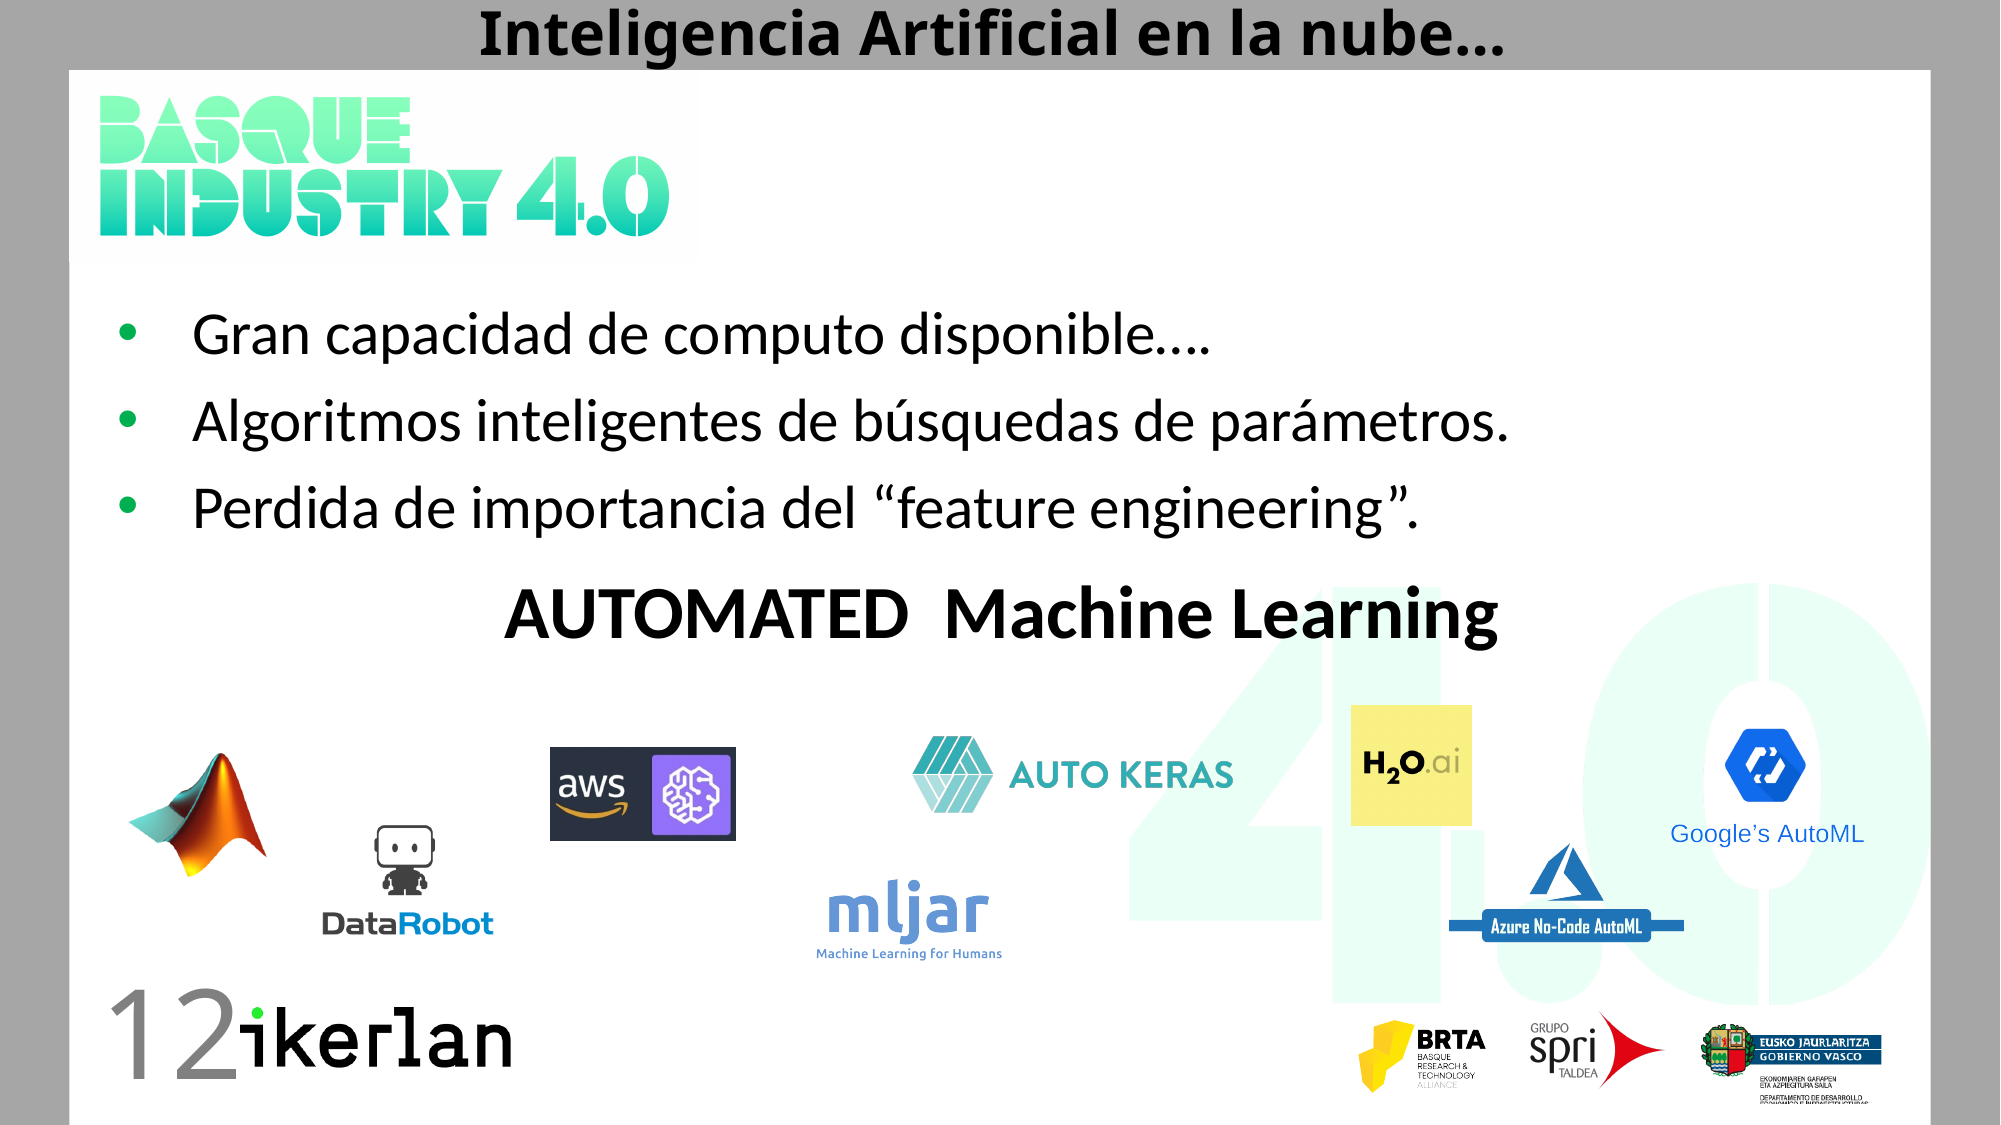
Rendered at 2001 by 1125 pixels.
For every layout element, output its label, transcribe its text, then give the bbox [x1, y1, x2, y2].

picture [239, 1007, 514, 1076]
title Inteligencia Artificial en la nube… [464, 0, 1900, 122]
list Gran capacidad de computo disponible…. Algoritmos inteligentes de búsquedas de parámetros. Perdida de importancia del “feature engineering”. [102, 200, 1903, 943]
picture [550, 747, 736, 841]
picture [891, 715, 1254, 834]
picture [69, 70, 700, 262]
picture [1351, 705, 1472, 826]
picture [1347, 1010, 1496, 1100]
picture [128, 752, 268, 877]
picture [816, 876, 1003, 963]
text_box 12 [83, 947, 260, 1112]
picture [279, 794, 536, 966]
text_box AUTOMATED Machine Learning [490, 556, 1515, 662]
picture [1449, 707, 1888, 966]
